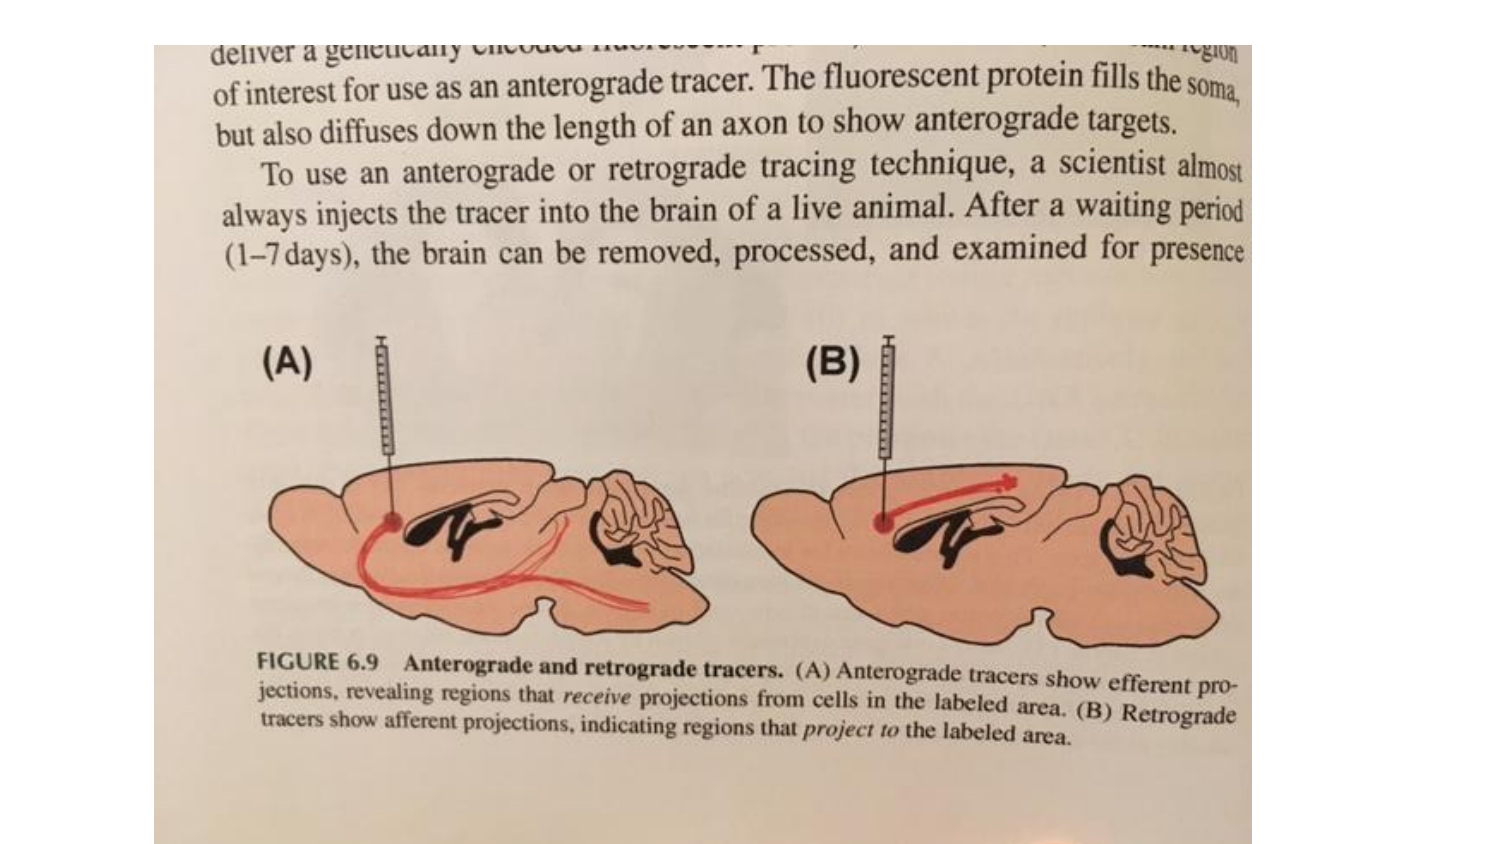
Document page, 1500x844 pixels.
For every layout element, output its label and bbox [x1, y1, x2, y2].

picture [153, 45, 1252, 844]
